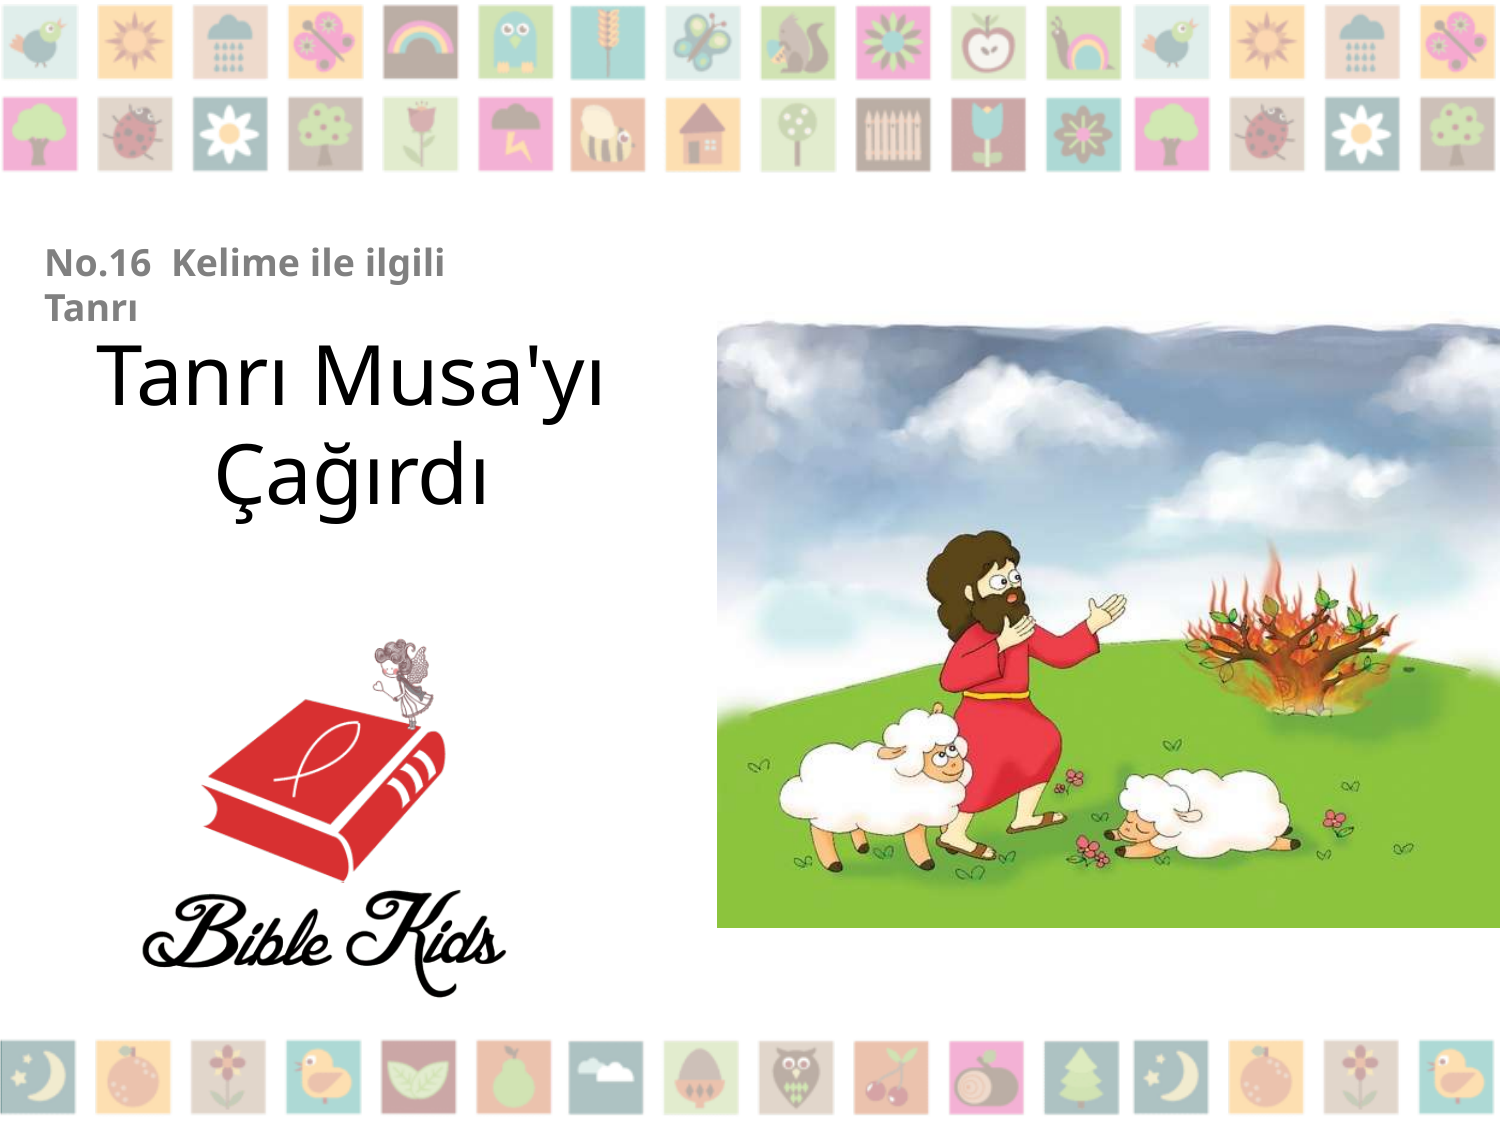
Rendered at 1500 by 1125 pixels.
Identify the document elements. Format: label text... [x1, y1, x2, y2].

text_box Tanrı Musa'yı Çağırdı [29, 314, 675, 530]
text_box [0, 3, 1500, 181]
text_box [0, 1028, 1500, 1118]
text_box No.16 Kelime ile ilgili Tanrı [29, 231, 543, 314]
picture [117, 600, 544, 1027]
picture [717, 292, 1500, 928]
